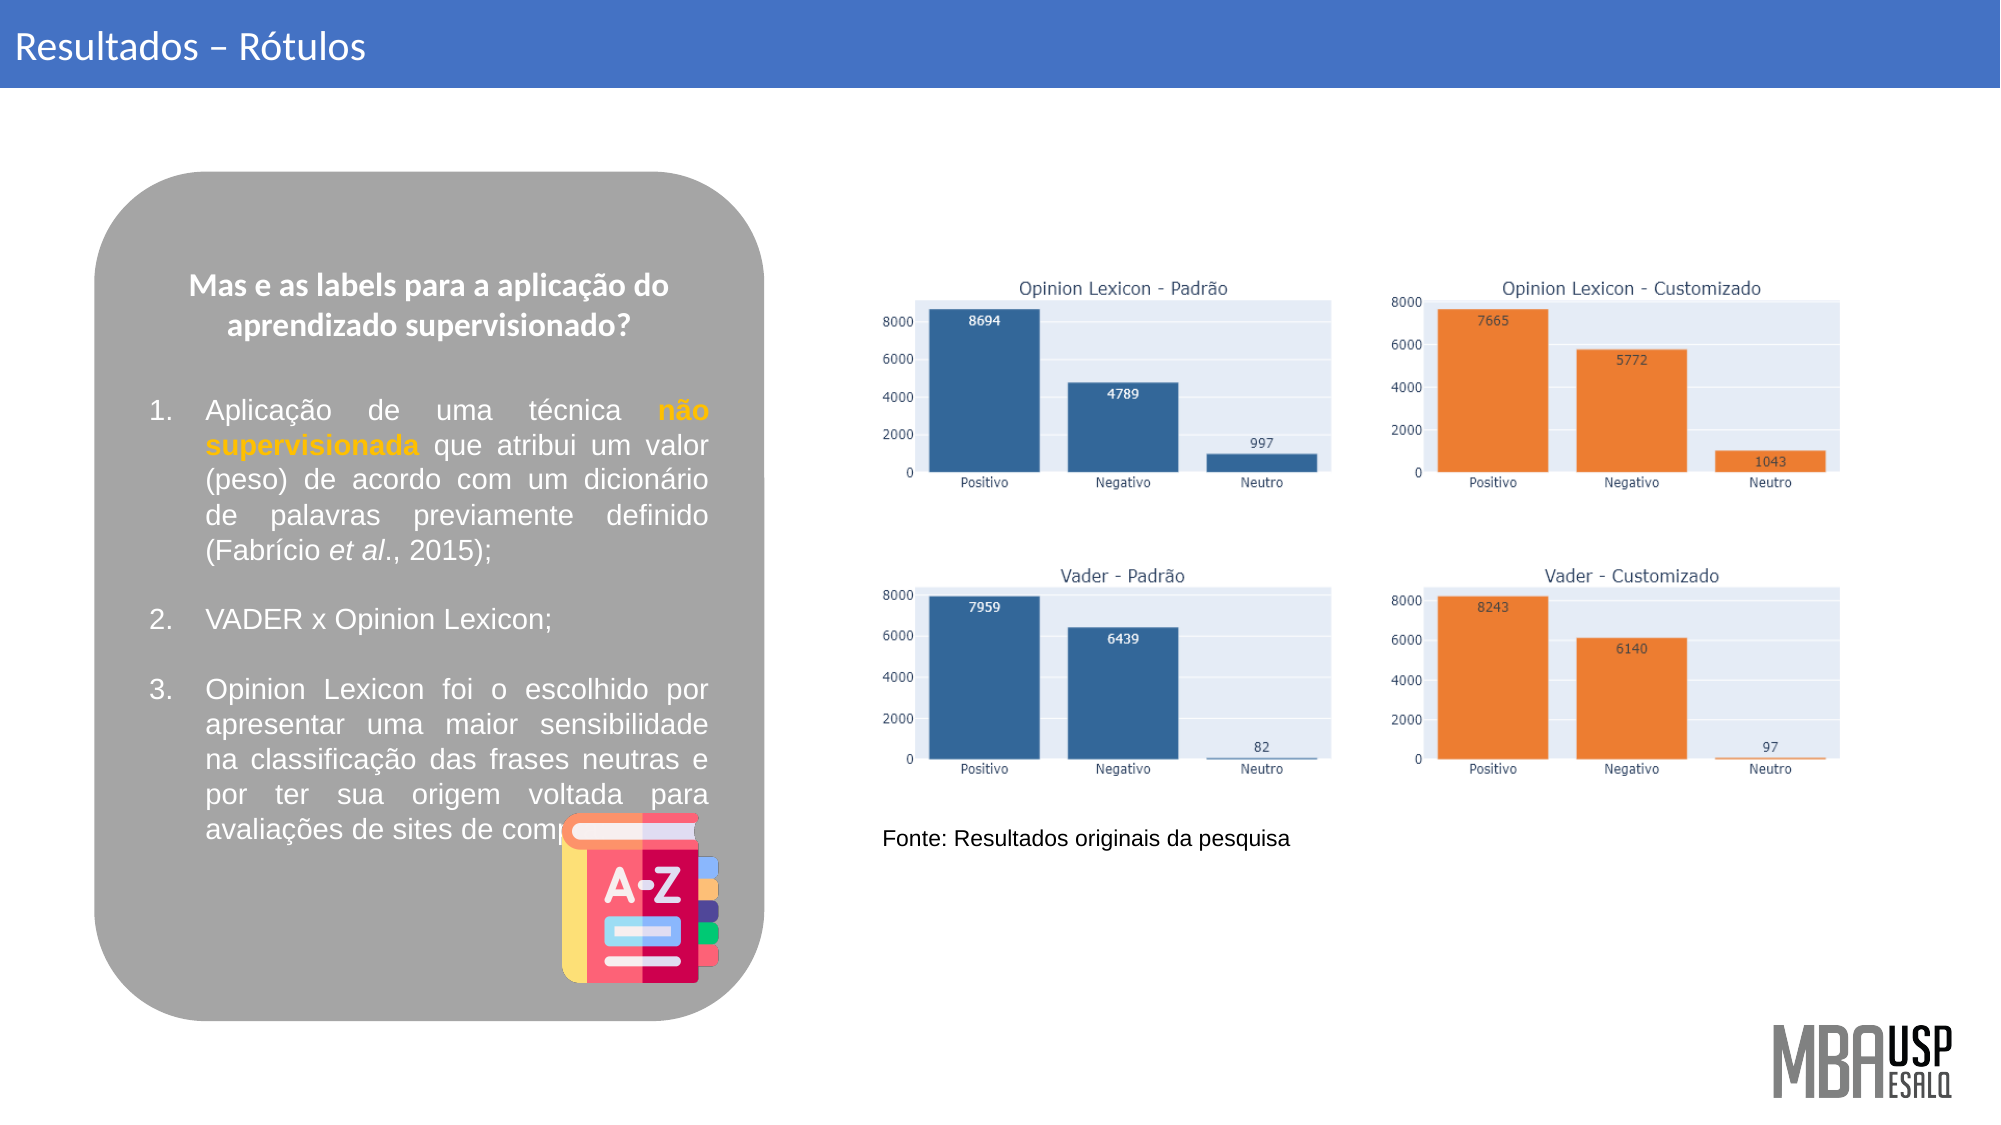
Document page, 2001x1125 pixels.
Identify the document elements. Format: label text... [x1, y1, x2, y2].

text_box Aplicação de uma técnica não supervisionada que atribui um valor (peso) de acordo com um dicionário de palavras previamente definido (Fabrício et al., 2015); VADER x Opinion Lexicon; Opinion Lexicon foi o escolhido por apresentar uma maior sensibilidade na classificação das frases neutras e por ter sua origem voltada para avaliações de sites de compra; [134, 383, 725, 853]
text_box [93, 170, 766, 1023]
text_box Resultados – Rótulos [0, 0, 2000, 89]
picture [1765, 1021, 1960, 1102]
text_box Mas e as labels para a aplicação do aprendizado supervisionado? [134, 255, 725, 351]
picture [555, 813, 725, 983]
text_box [831, 239, 1931, 858]
